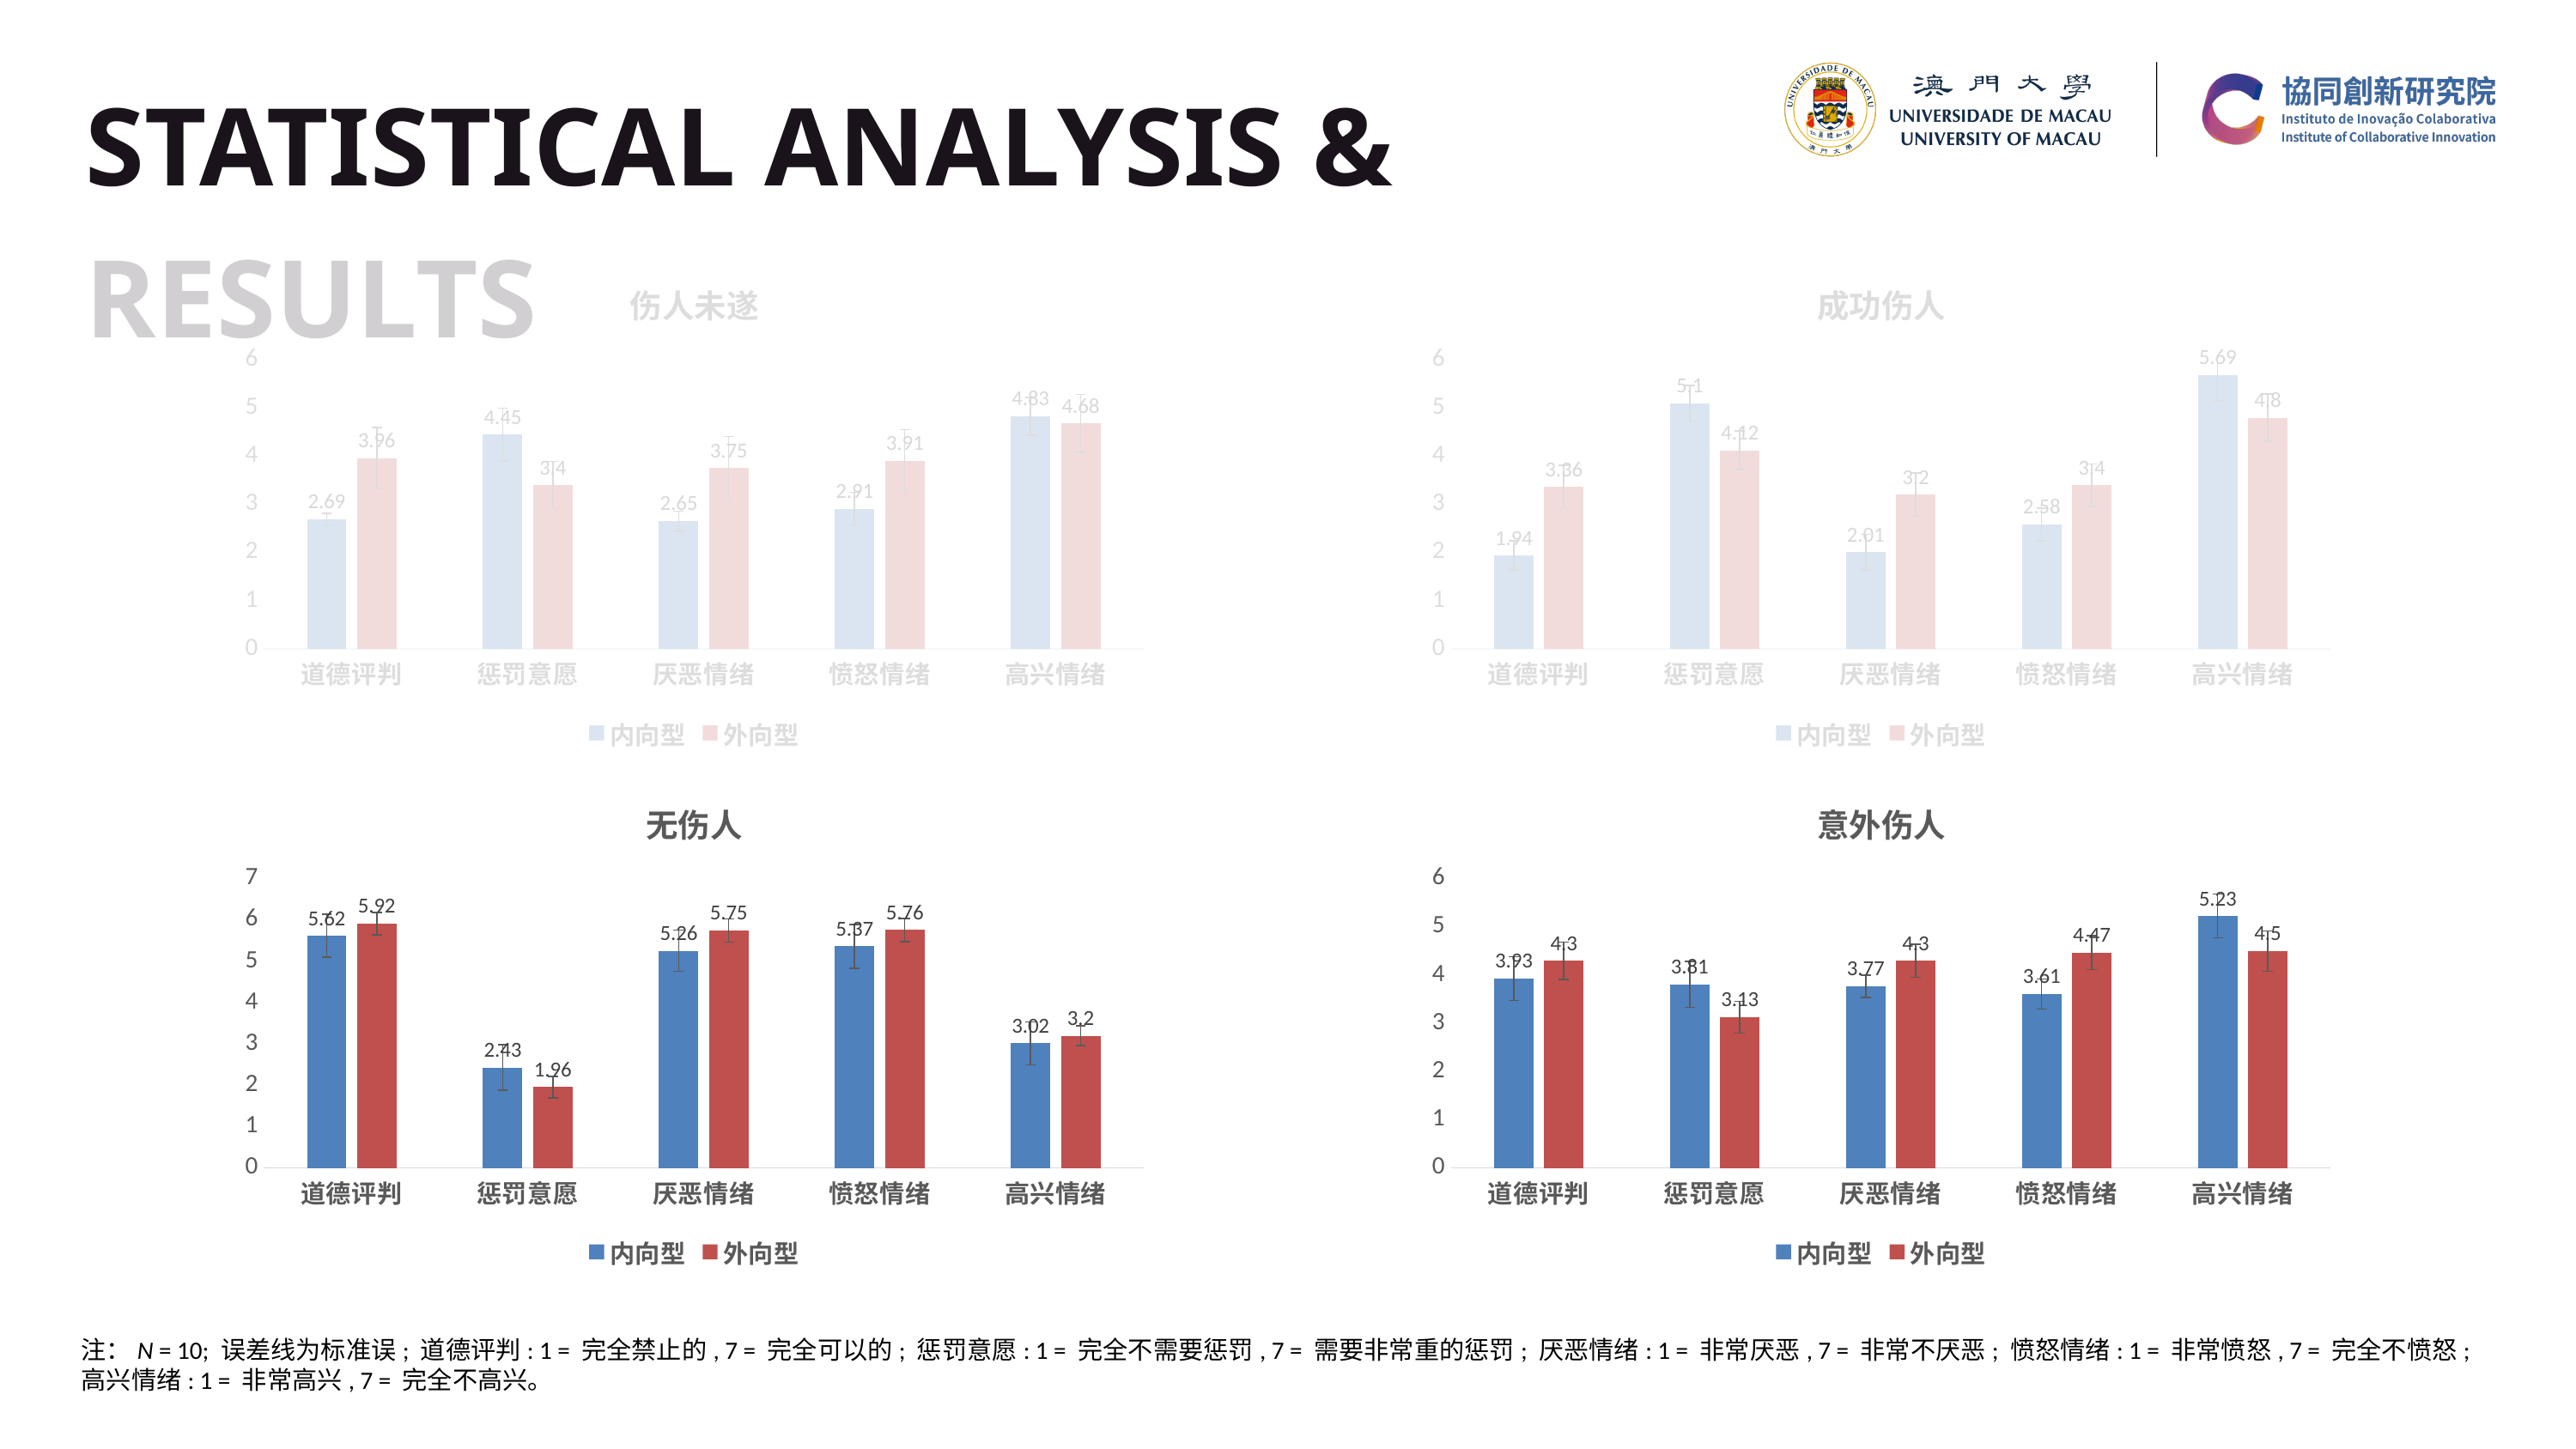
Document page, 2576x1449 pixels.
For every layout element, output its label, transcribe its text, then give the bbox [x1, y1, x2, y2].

text_box 注：N = 10; 误差线为标准误; 道德评判: 1 = 完全禁止的, 7 = 完全可以的; 惩罚意愿: 1 = 完全不需要惩罚, 7 = 需要非常重的惩罚; 厌恶情绪: 1 = 非常厌恶, 7 = 非常不厌恶; 愤怒情绪: 1 = 非常愤怒, 7 = 完全不愤怒; 高兴情绪: 1 = 非常高兴, 7 = 完全不高兴。 [68, 1328, 2508, 1402]
text_box [0, 248, 2576, 754]
picture [1759, 53, 2521, 166]
text_box STATISTICAL ANALYSIS & RESULTS [85, 55, 1674, 248]
chart [226, 253, 1163, 757]
chart [1413, 253, 2350, 757]
chart [226, 772, 1163, 1276]
chart [1413, 772, 2350, 1276]
